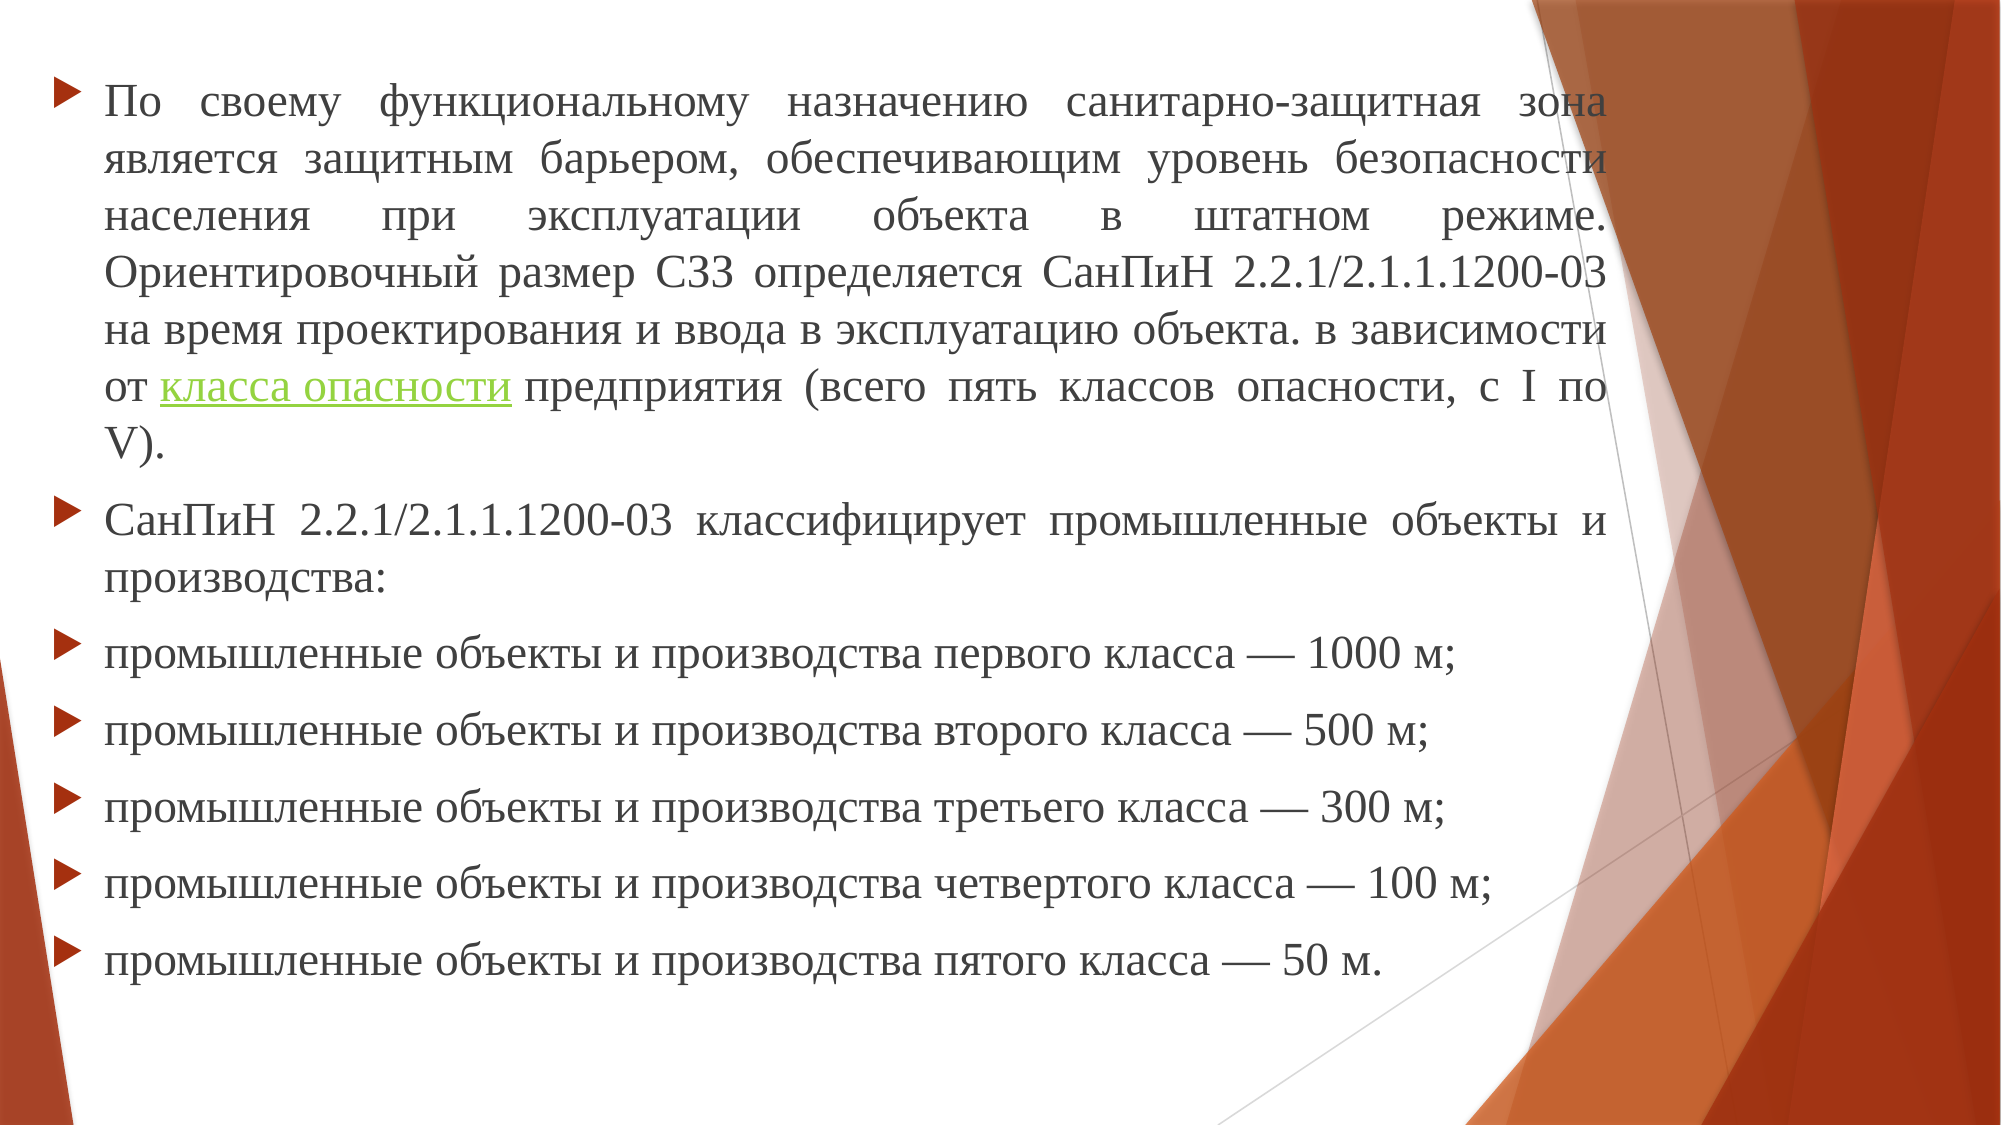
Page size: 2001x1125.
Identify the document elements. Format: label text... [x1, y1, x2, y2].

list По своему функциональному назначению санитарно-защитная зона является защитным барьером, обеспечивающим уровень безопасности населения при эксплуатации объекта в штатном режиме. Ориентировочный размер СЗЗ определяется СанПиН 2.2.1/2.1.1.1200-03 на время проектирования и ввода в эксплуатацию объекта. в зависимости от класса опасности предприятия (всего пять классов опасности, с I по V). СанПиН 2.2.1/2.1.1.1200-03 классифицирует промышленные объекты и производства: промышленные объекты и производства первого класса — 1000 м; промышленные объекты и производства второго класса — 500 м; промышленные объекты и производства третьего класса — 300 м; промышленные объекты и производства четвертого класса — 100 м; промышленные объекты и производства пятого класса — 50 м. [35, 61, 1624, 996]
